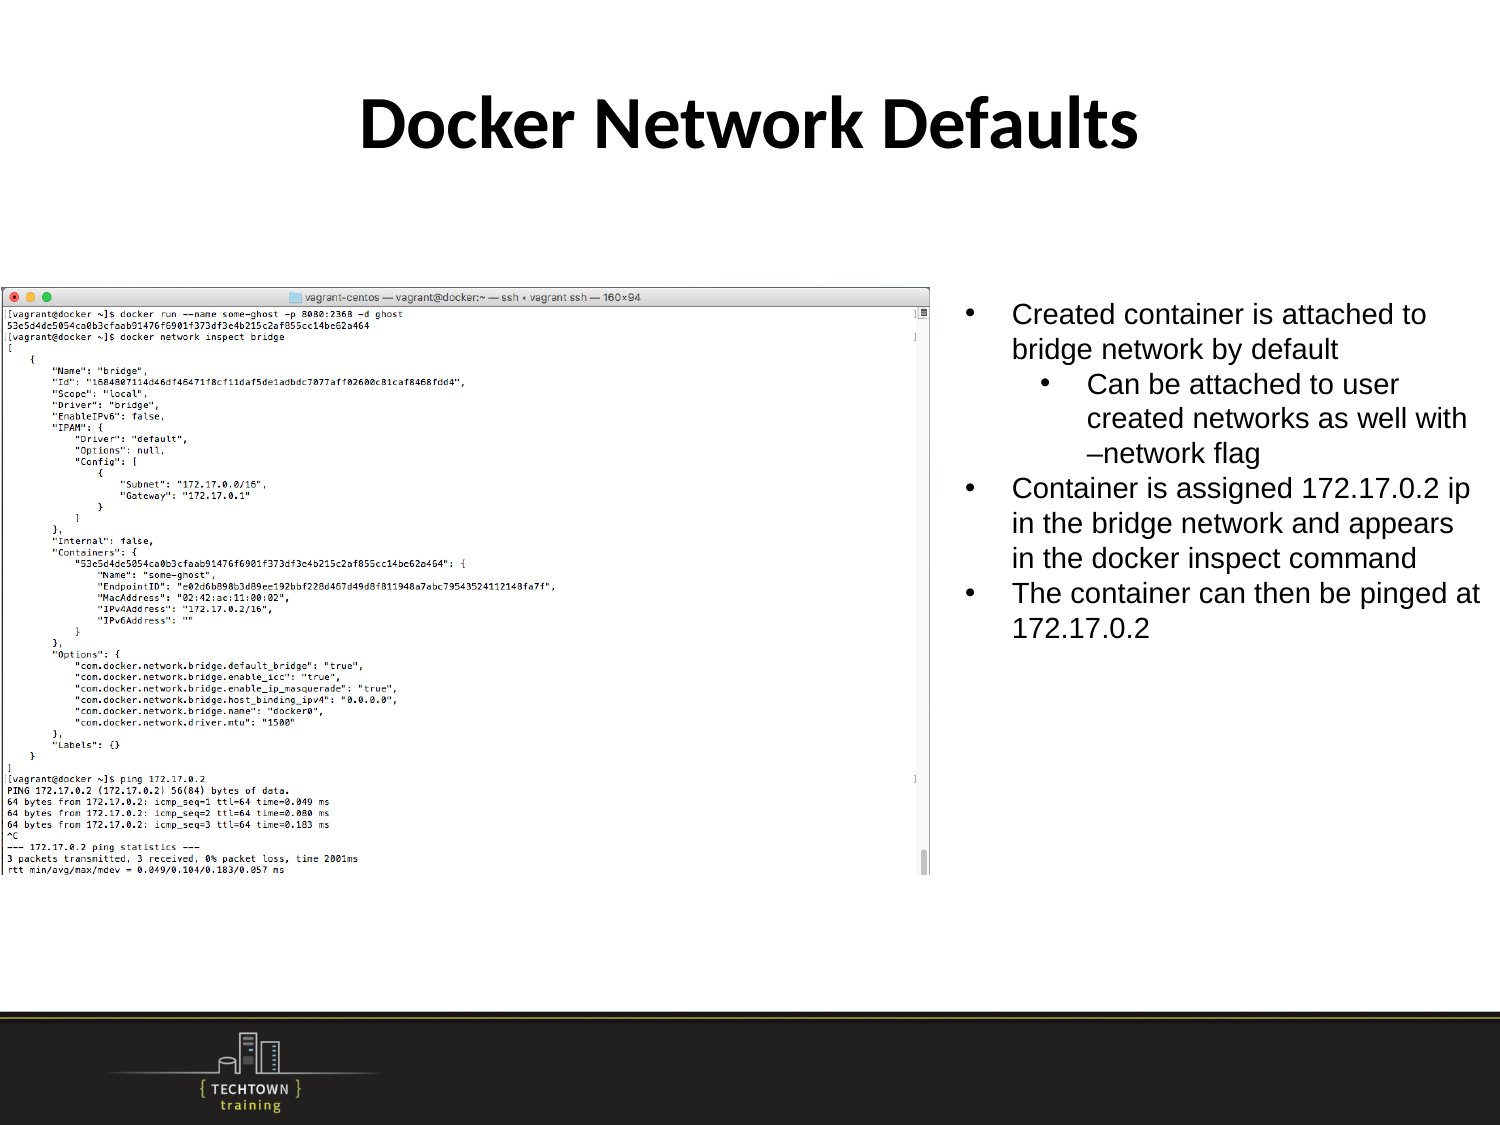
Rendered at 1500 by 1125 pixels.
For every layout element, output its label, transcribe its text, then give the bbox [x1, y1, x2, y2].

title Docker Network Defaults [75, 24, 1425, 213]
picture [0, 0, 1500, 1125]
text_box Created container is attached to bridge network by default Can be attached to user created networks as well with –network flag Container is assigned 172.17.0.2 ip in the bridge network and appears in the docker inspect command The container can then be pinged at 172.17.0.2 [950, 287, 1500, 656]
